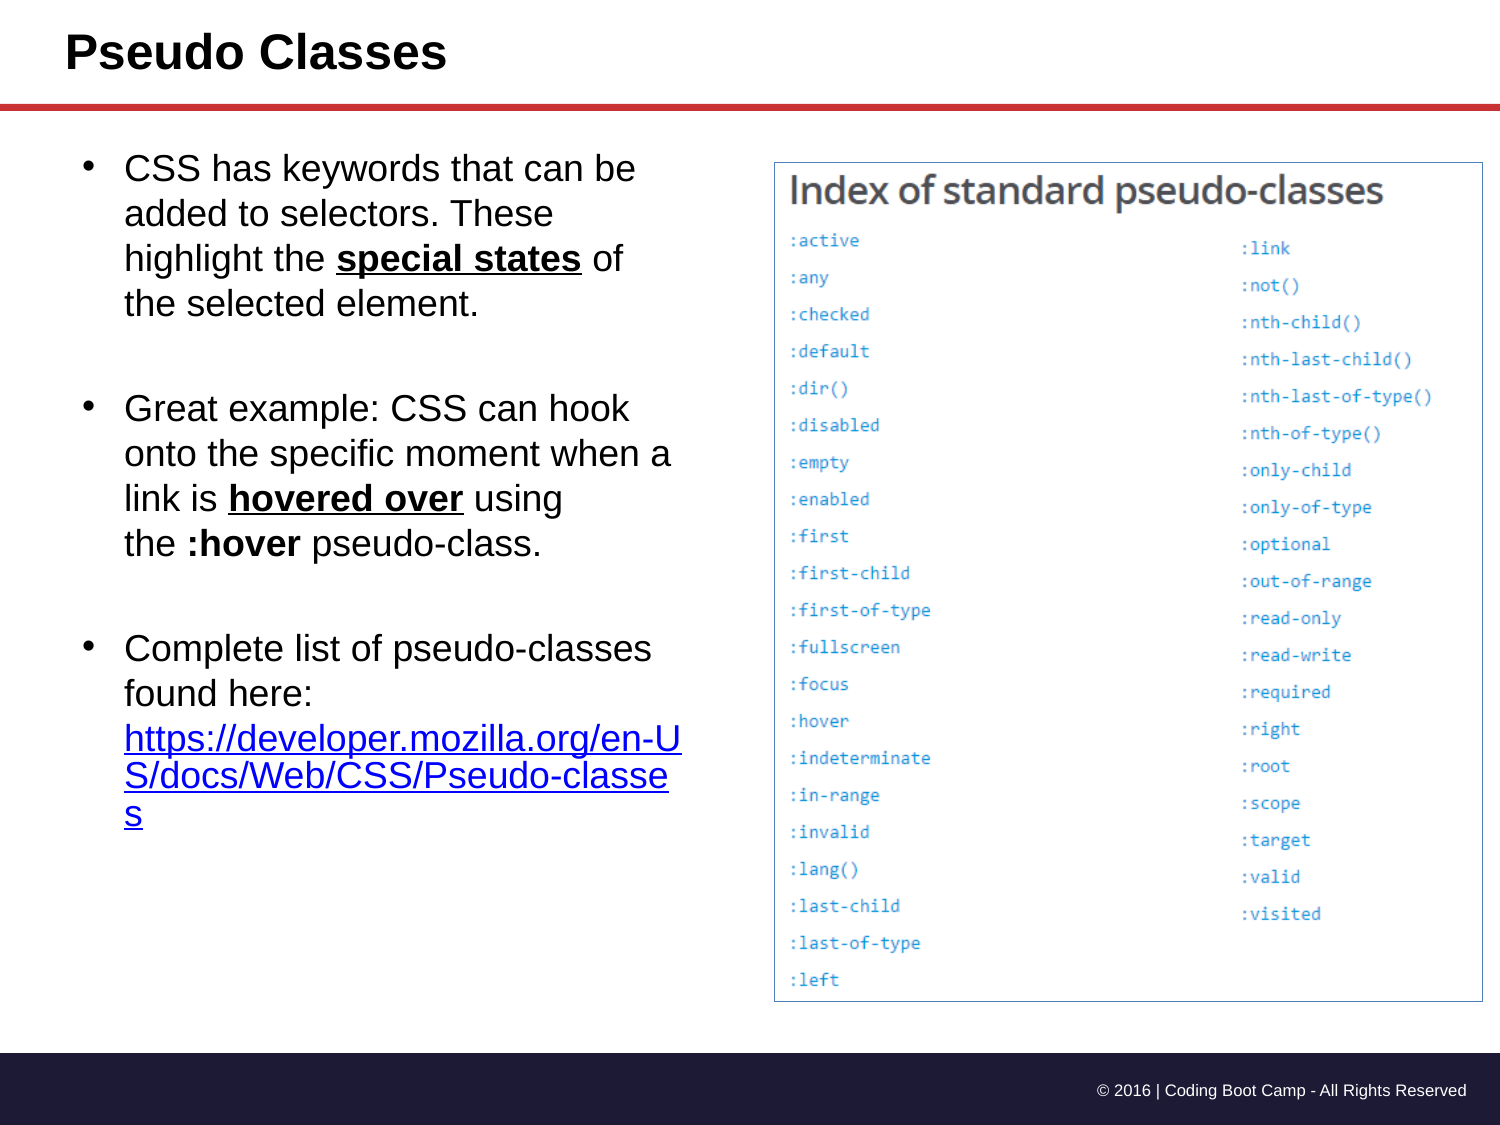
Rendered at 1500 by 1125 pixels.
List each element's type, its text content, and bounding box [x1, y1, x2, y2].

picture [774, 162, 1483, 1002]
text_box CSS has keywords that can be added to selectors. These highlight the special states of the selected element. Great example: CSS can hook onto the specific moment when a link is hovered over using the :hover pseudo-class. Complete list of pseudo-classes found here: https://developer.mozilla.org/en-US/docs/Web/CSS/Pseudo-classes [67, 128, 700, 1052]
title Pseudo Classes [50, 0, 948, 108]
